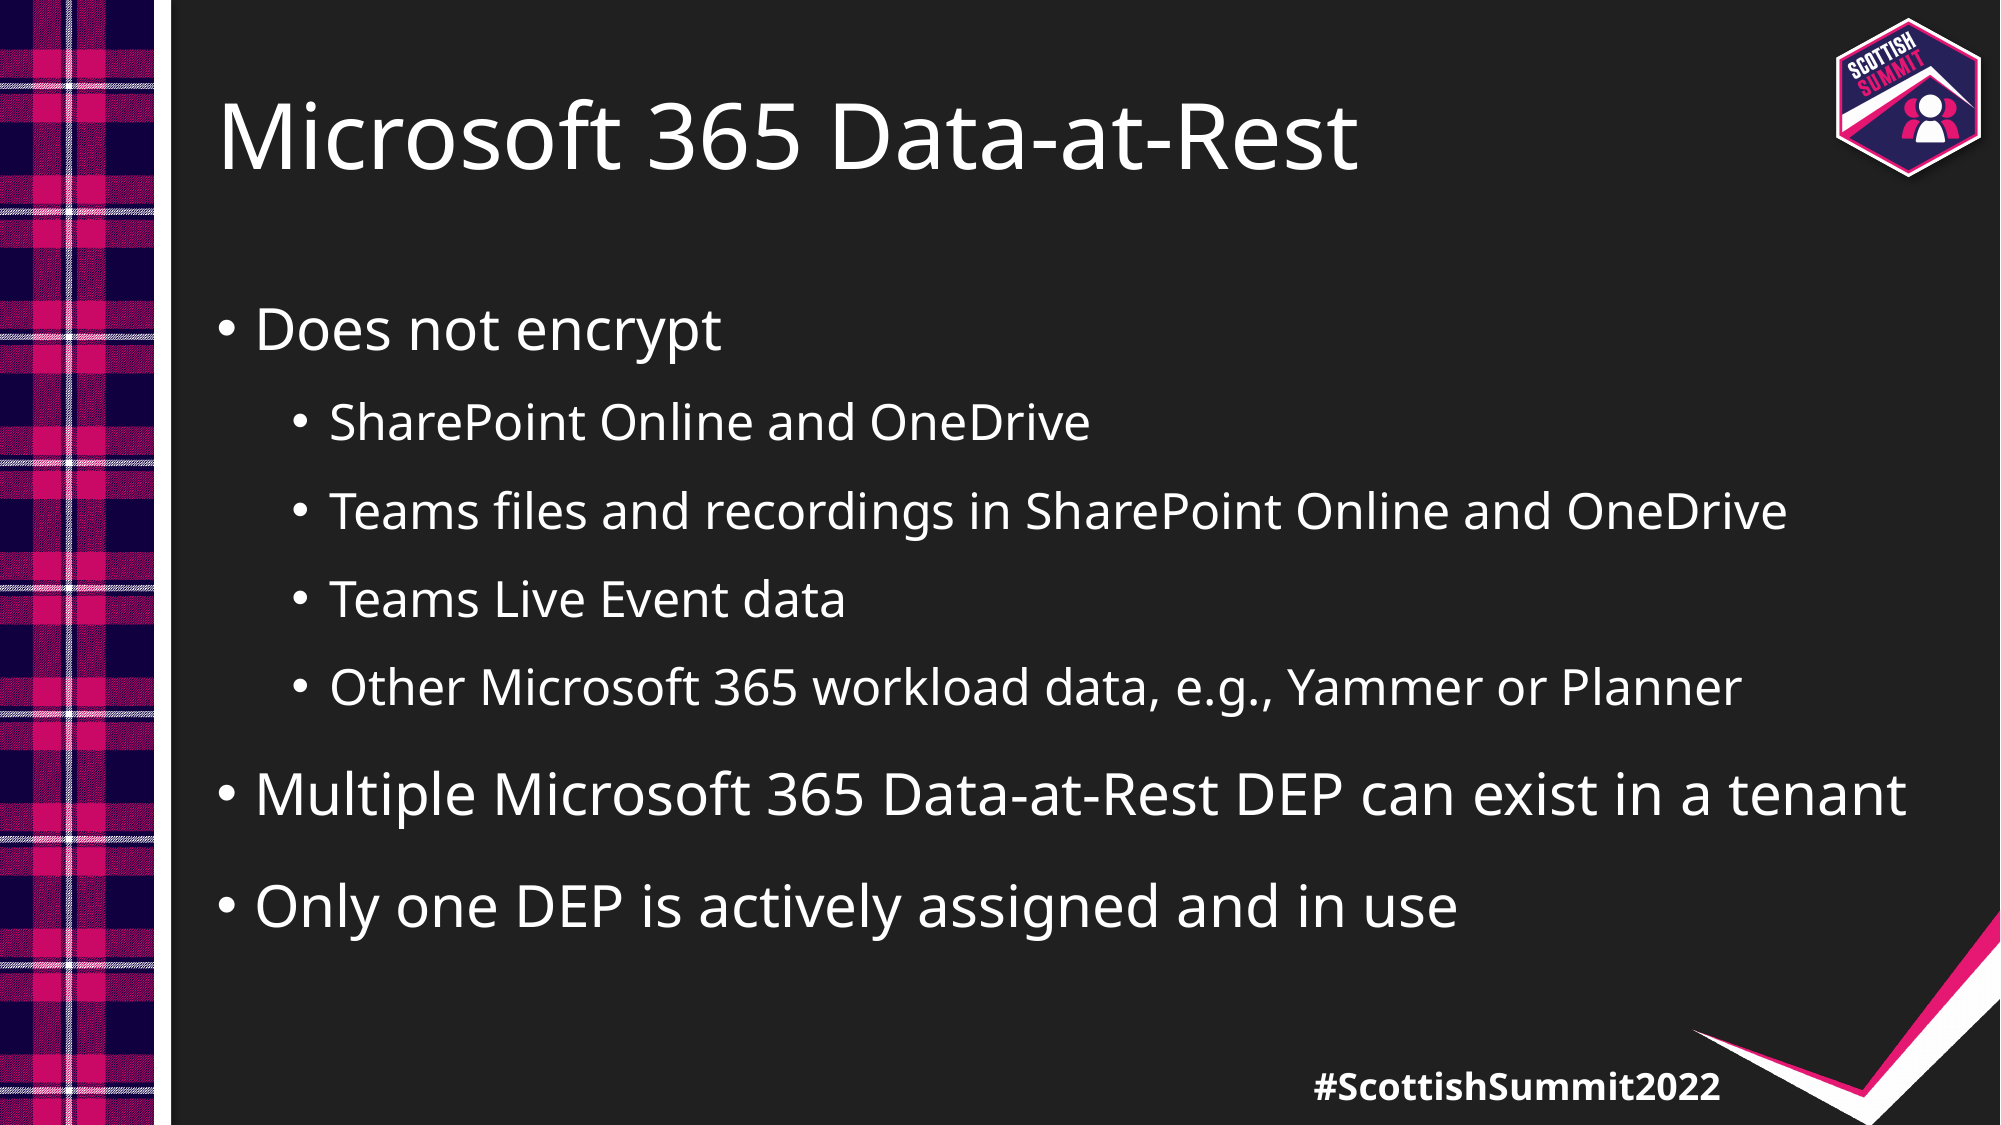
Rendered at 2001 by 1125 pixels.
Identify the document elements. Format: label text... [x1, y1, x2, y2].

title Microsoft 365 Data-at-Rest [201, 30, 1927, 249]
picture [1705, 1078, 1713, 1088]
picture [0, 0, 154, 1125]
picture [1684, 843, 2001, 1125]
list Does not encrypt SharePoint Online and OneDrive Teams files and recordings in SharePoint Online and OneDrive Teams Live Event data Other Microsoft 365 workload data, e.g., Yammer or Planner Multiple Microsoft 365 Data-at-Rest DEP can exist in a tenant Only one DEP is actively assigned and in use [201, 263, 1927, 1005]
picture [1827, 16, 1990, 179]
